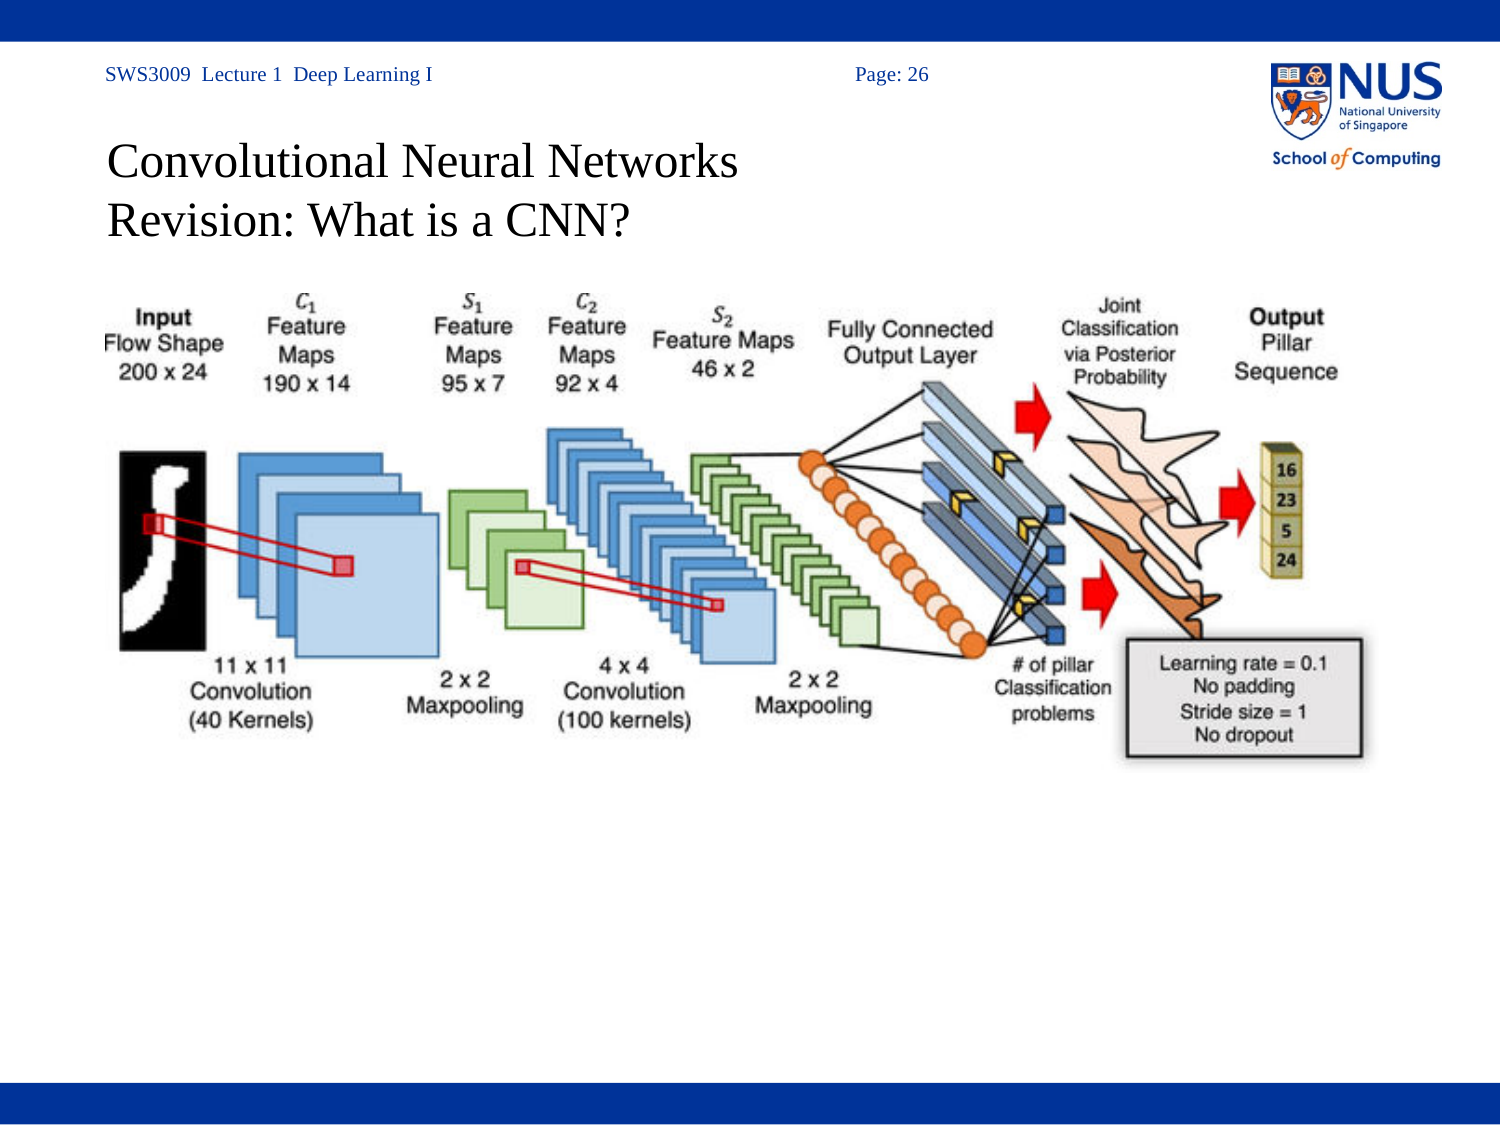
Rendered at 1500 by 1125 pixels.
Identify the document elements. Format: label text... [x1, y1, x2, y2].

picture [1271, 61, 1442, 171]
picture [104, 292, 1379, 774]
title Convolutional Neural Networks Revision: What is a CNN? [90, 93, 1160, 282]
